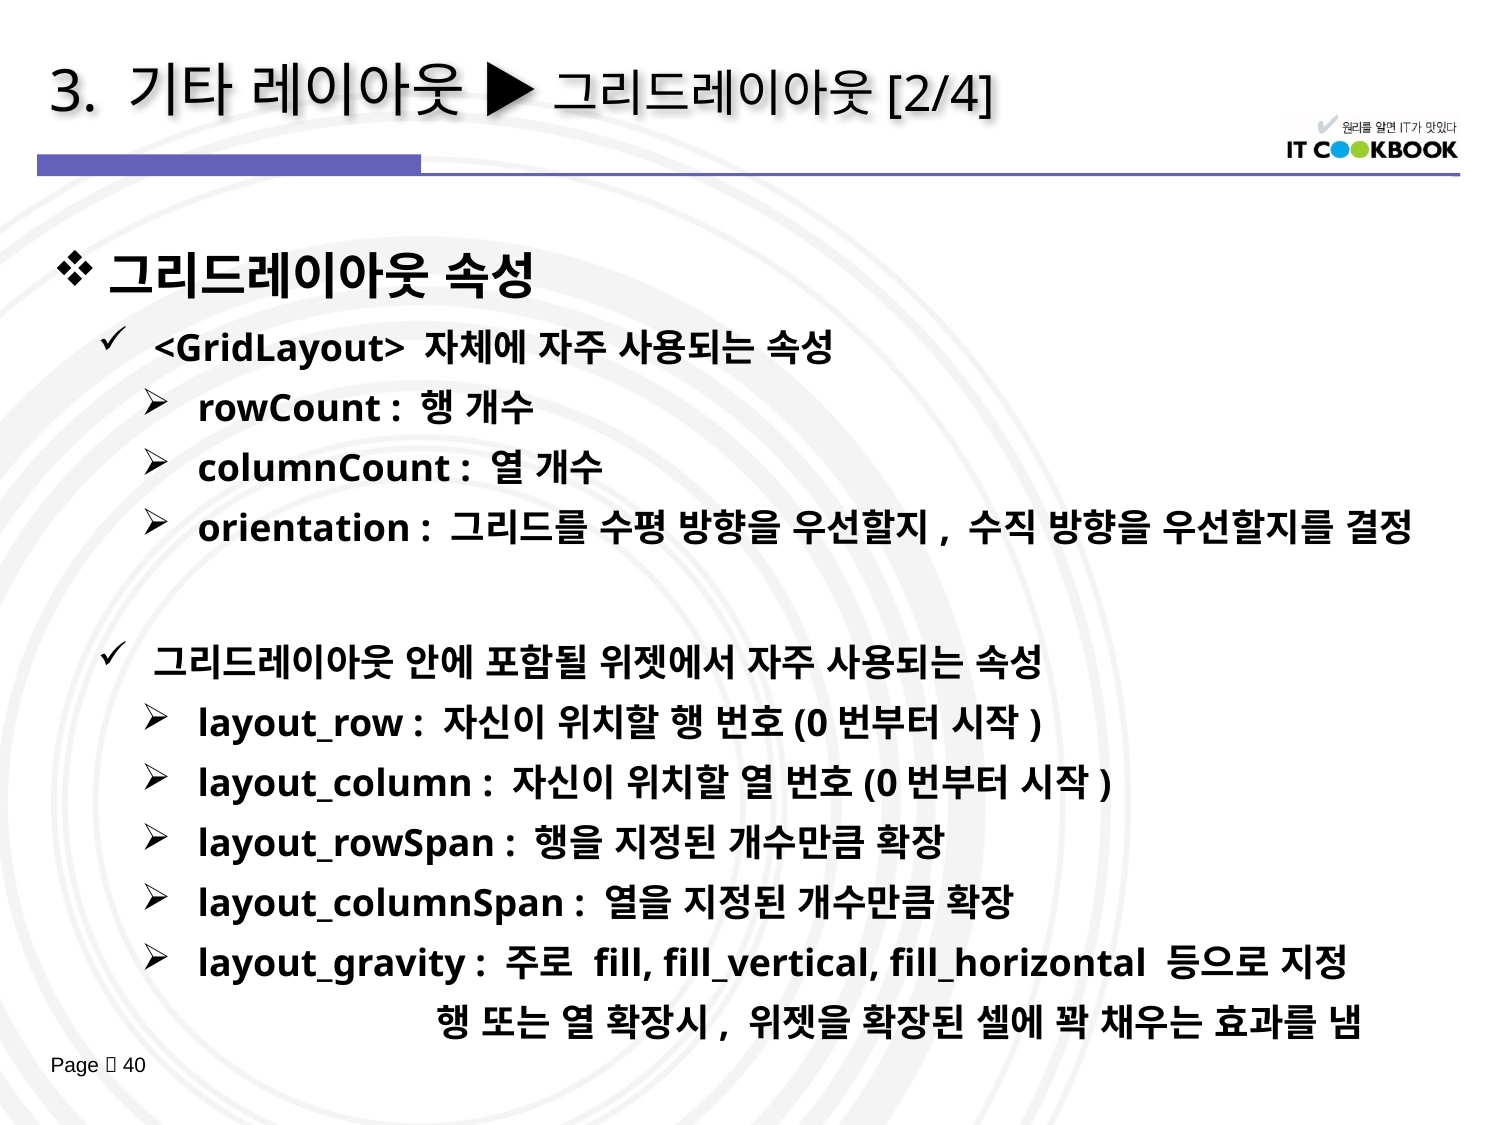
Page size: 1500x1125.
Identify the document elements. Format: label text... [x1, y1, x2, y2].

picture [0, 35, 1500, 1125]
list 그리드레이아웃 속성 <GridLayout> 자체에 자주 사용되는 속성 rowCount : 행 개수 columnCount : 열 개수 orientation : 그리드를 수평 방향을 우선할지, 수직 방향을 우선할지를 결정 그리드레이아웃 안에 포함될 위젯에서 자주 사용되는 속성 layout_row : 자신이 위치할 행 번호(0번부터 시작) layout_column : 자신이 위치할 열 번호(0번부터 시작) layout_rowSpan : 행을 지정된 개수만큼 확장 layout_columnSpan : 열을 지정된 개수만큼 확장 layout_gravity : 주로 fill, fill_vertical, fill_horizontal 등으로 지정 행 또는 열 확장시, 위젯을 확장된 셀에 꽉 채우는 효과를 냄 [8, 243, 1500, 1031]
title 3. 기타 레이아웃 ▶ 그리드레이아웃[2/4] [48, 53, 1448, 161]
